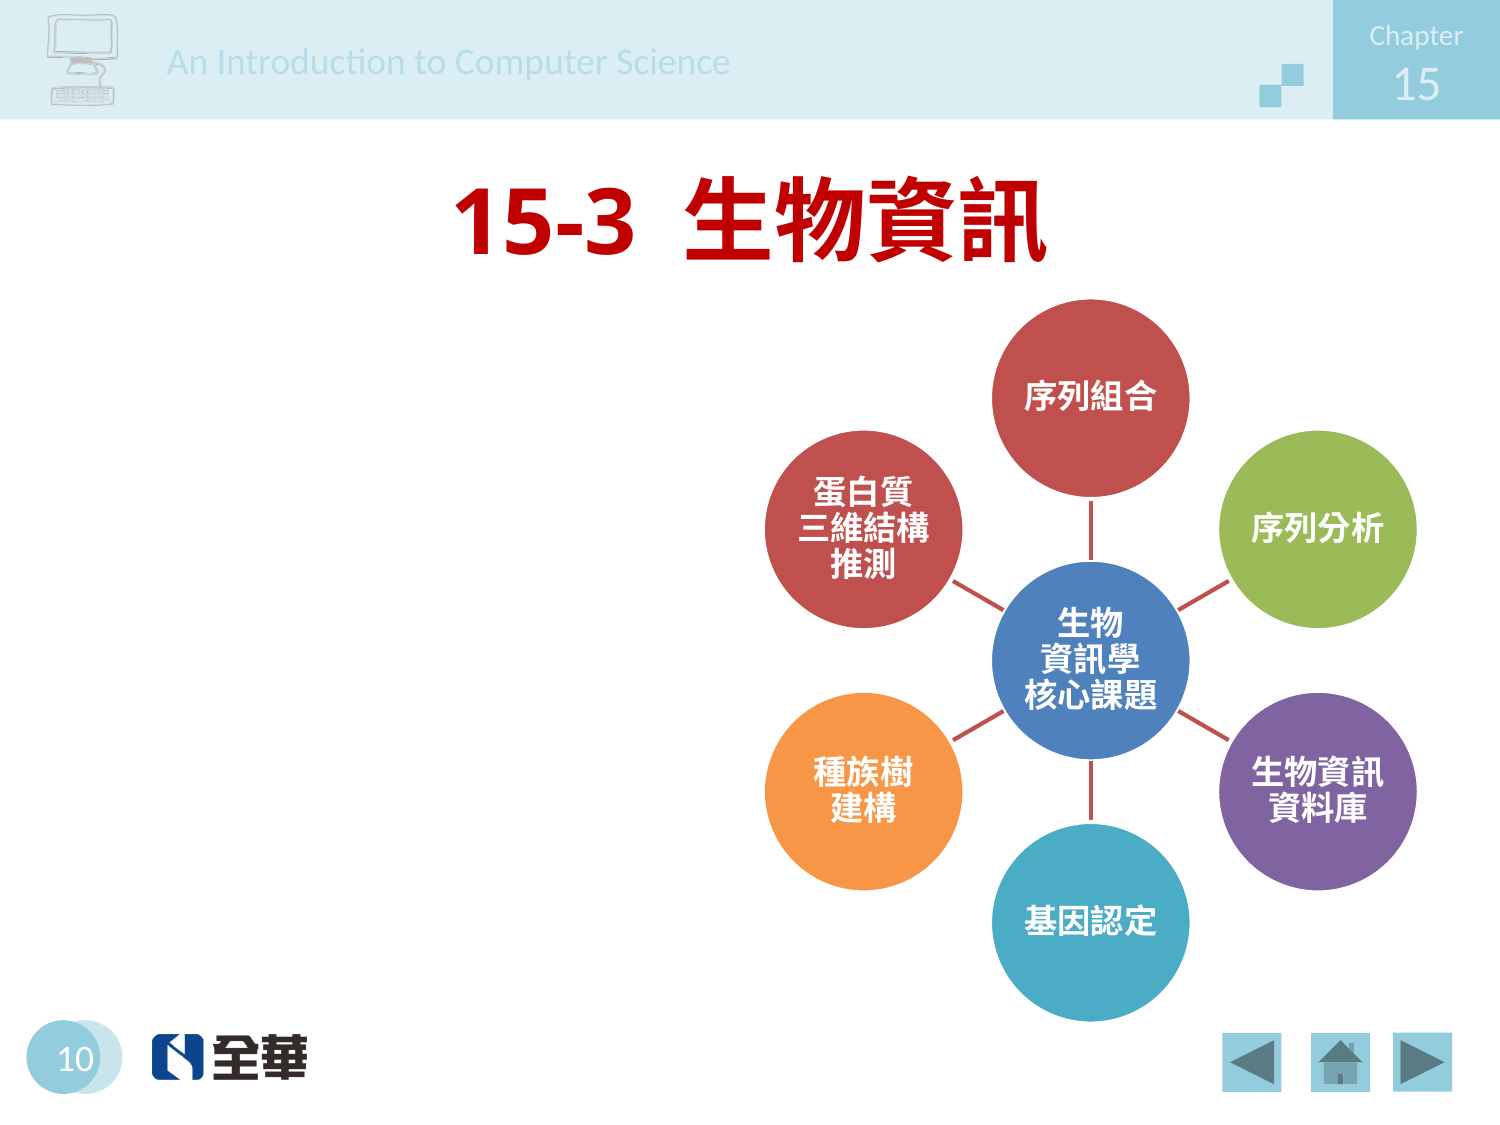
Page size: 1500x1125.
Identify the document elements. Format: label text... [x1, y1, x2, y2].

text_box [753, 296, 1429, 1025]
picture [47, 14, 118, 106]
title 15-3 生物資訊 [75, 138, 1425, 297]
picture [152, 1034, 307, 1080]
